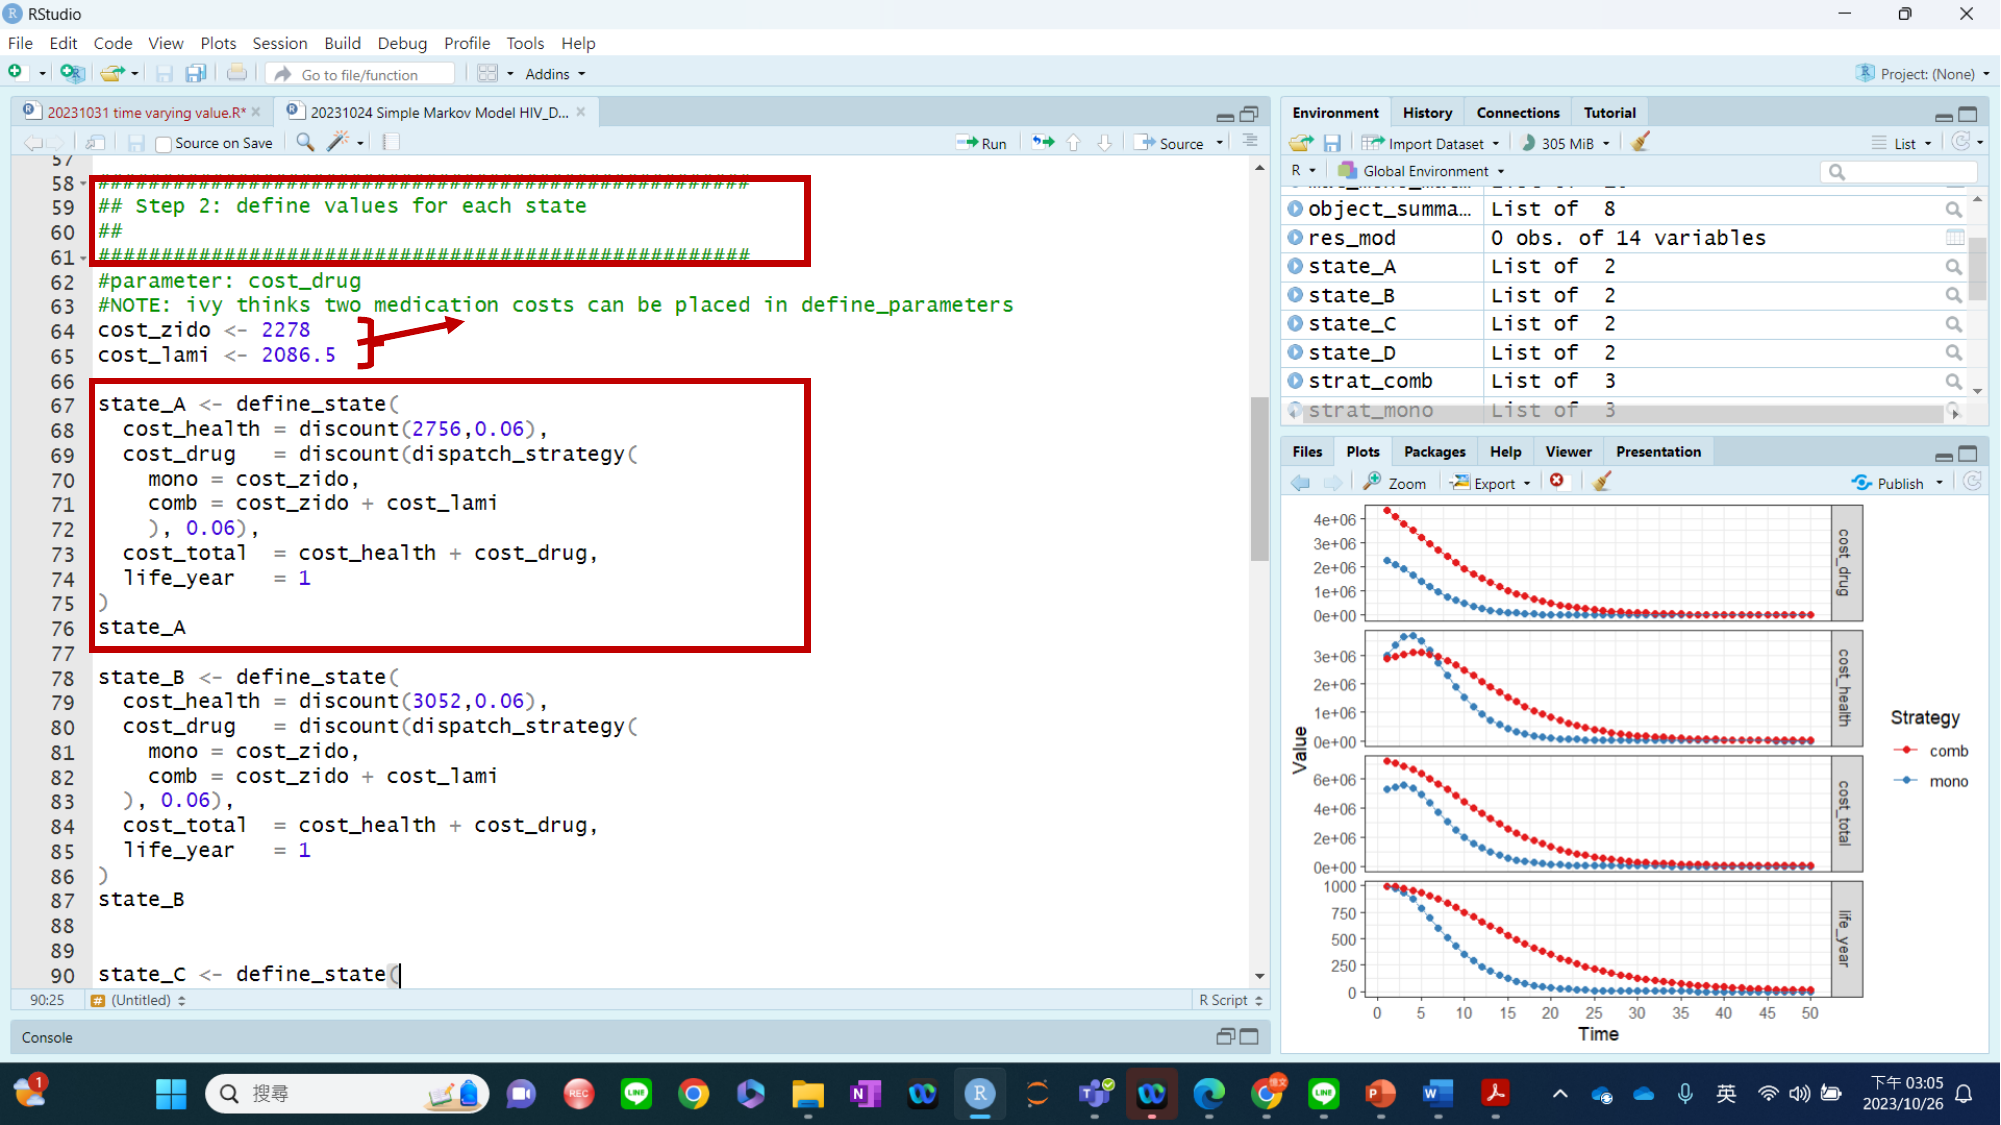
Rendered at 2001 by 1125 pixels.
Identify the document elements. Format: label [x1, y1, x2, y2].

picture [0, 0, 2000, 1125]
text_box [357, 319, 465, 367]
